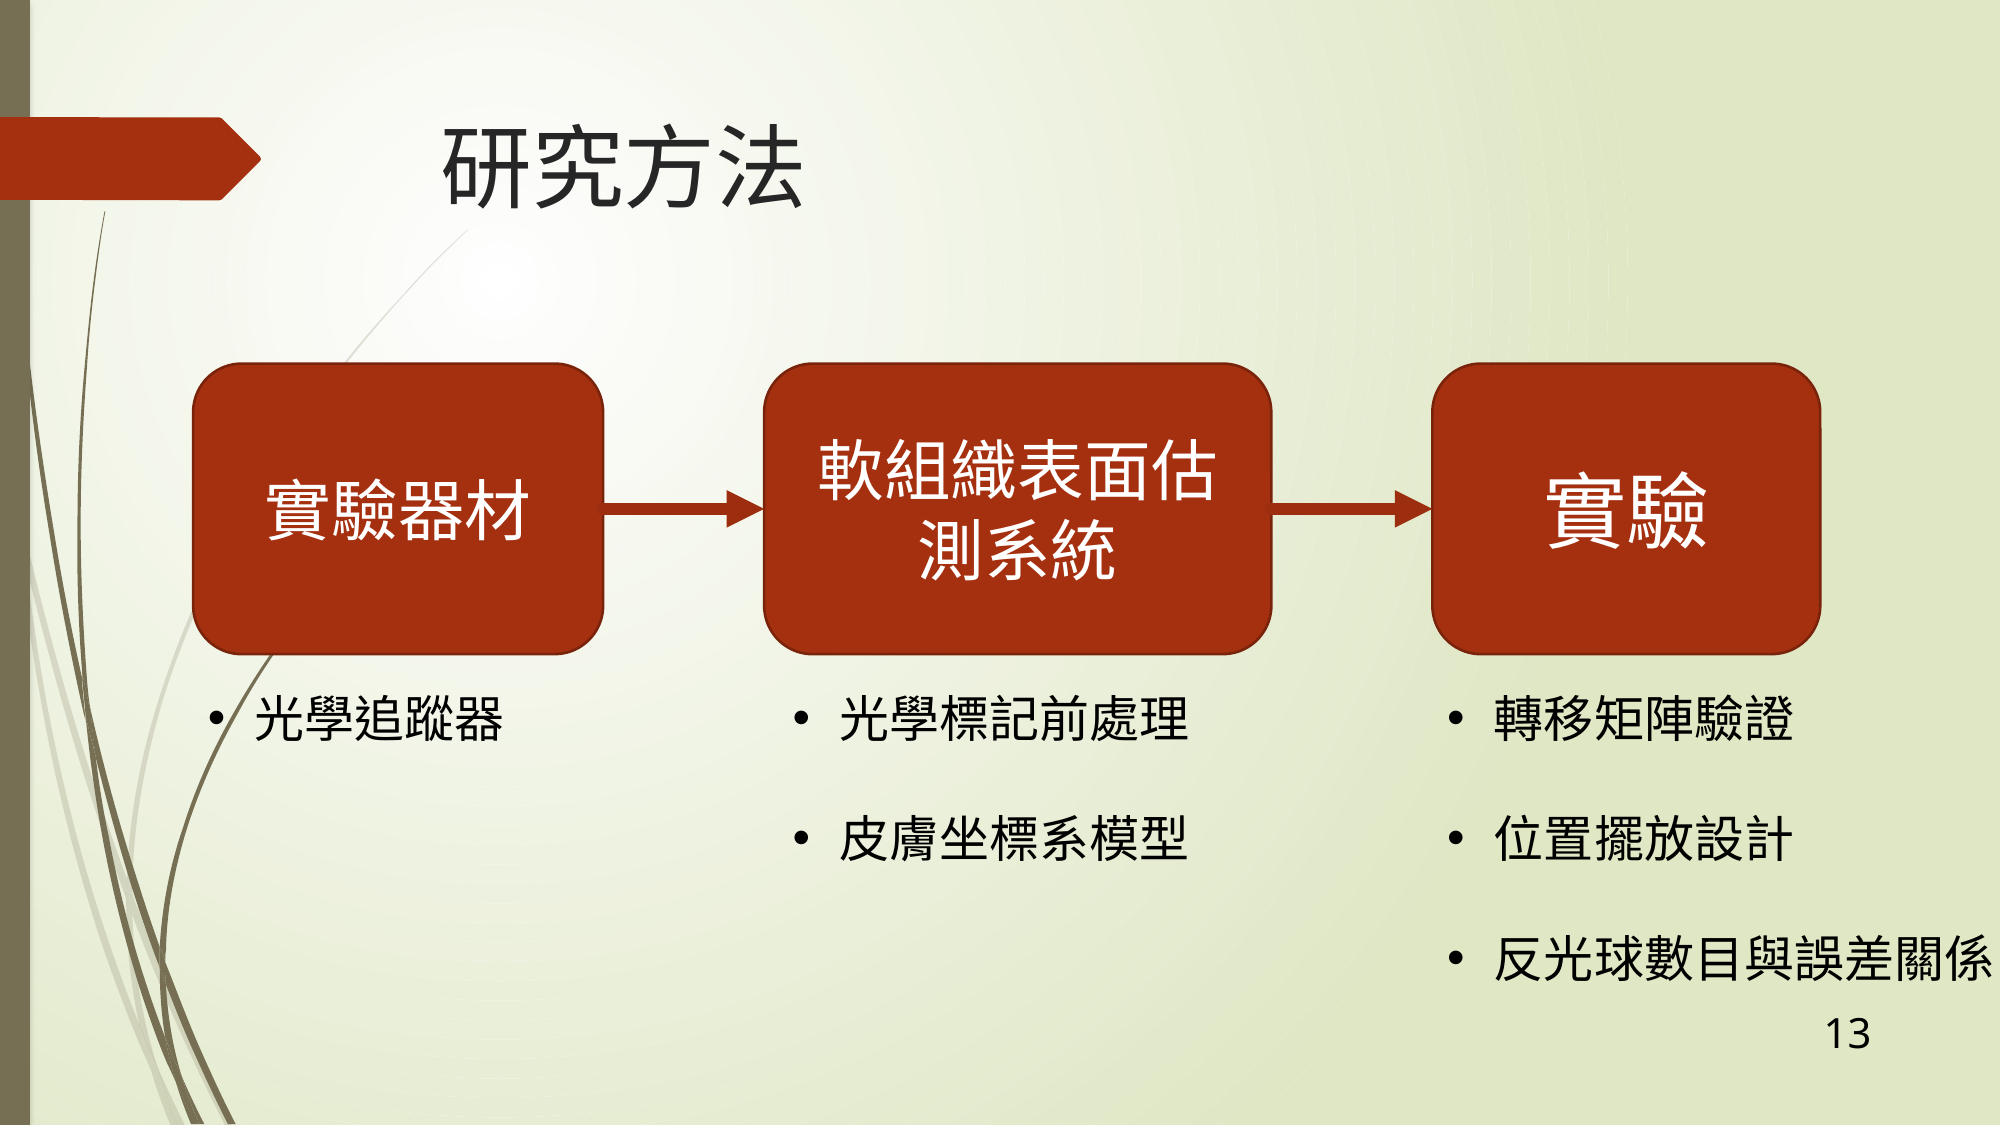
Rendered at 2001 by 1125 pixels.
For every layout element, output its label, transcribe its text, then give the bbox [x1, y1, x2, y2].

title 研究方法 [425, 102, 1888, 222]
text_box 光學標記前處理 皮膚坐標系模型 [777, 680, 1272, 875]
text_box 軟組織表面估測系統 [762, 362, 1273, 656]
slide_number 13 [1758, 1005, 1887, 1066]
text_box 實驗 [1431, 362, 1822, 656]
text_box 轉移矩陣驗證 位置擺放設計 反光球數目與誤差關係 [1432, 680, 2000, 995]
text_box 光學追蹤器 [193, 680, 687, 755]
text_box 實驗器材 [191, 362, 605, 656]
